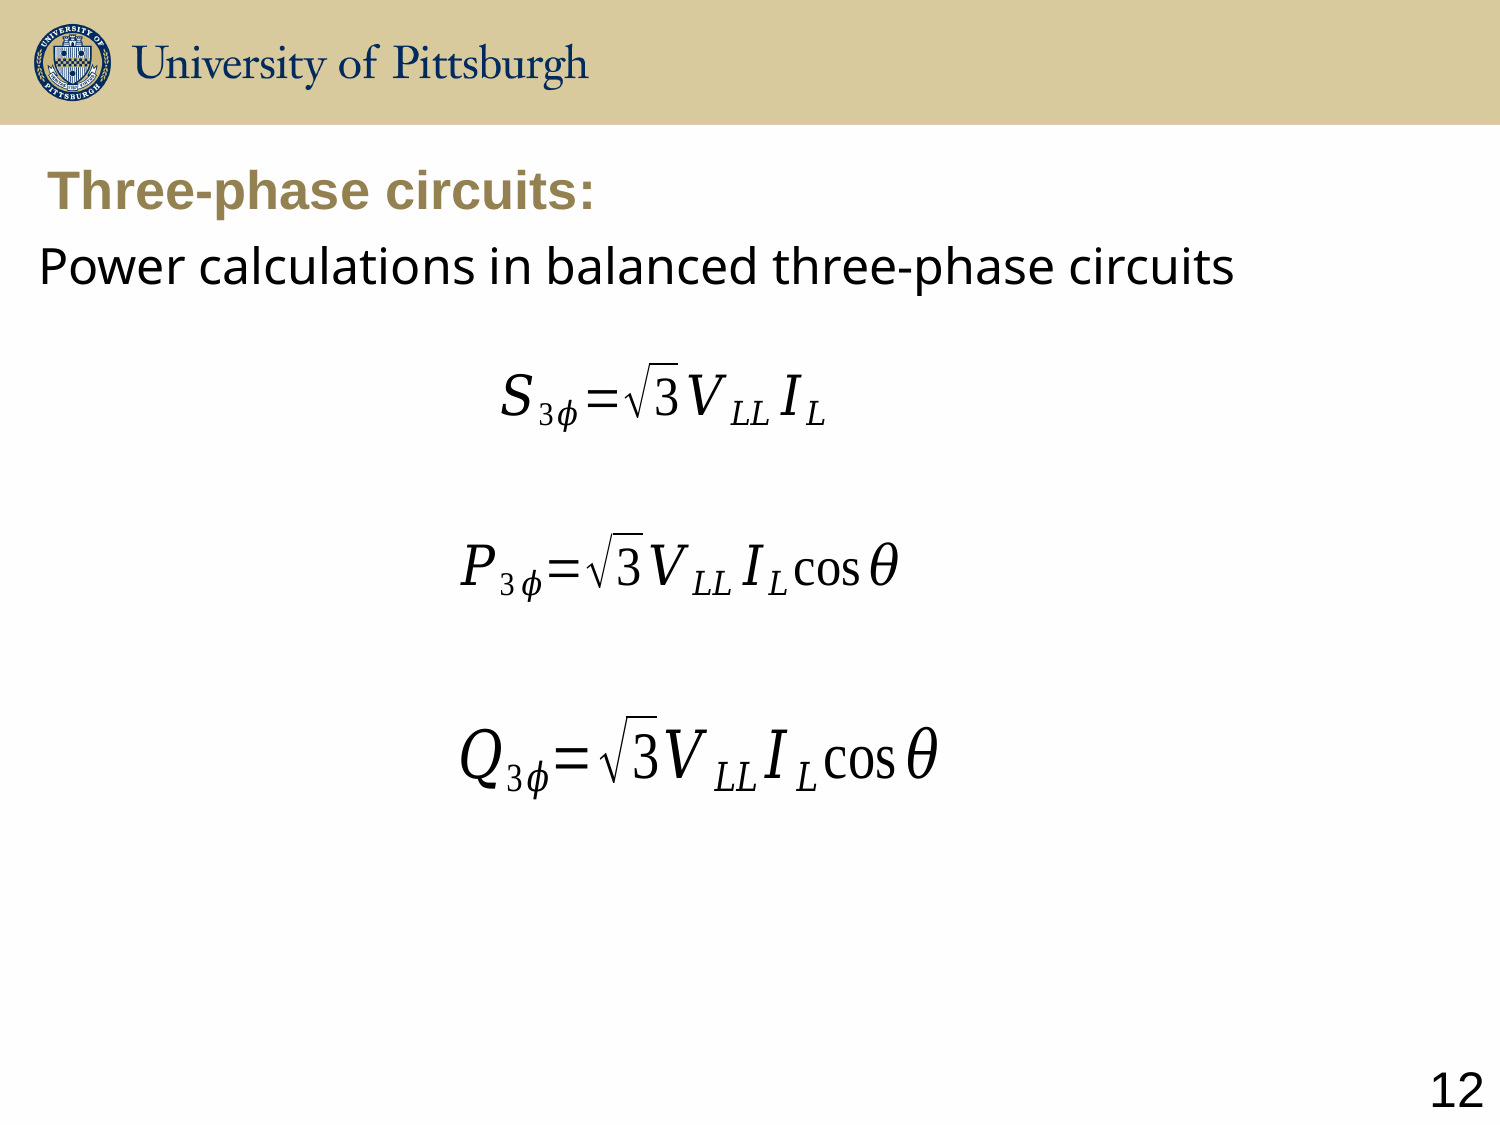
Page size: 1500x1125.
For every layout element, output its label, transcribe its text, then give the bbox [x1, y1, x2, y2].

text_box Three-phase circuits: [32, 147, 612, 228]
picture [0, 1, 1500, 1125]
text_box Power calculations in balanced three-phase circuits [23, 227, 1458, 302]
slide_number 12 [1362, 1050, 1500, 1125]
